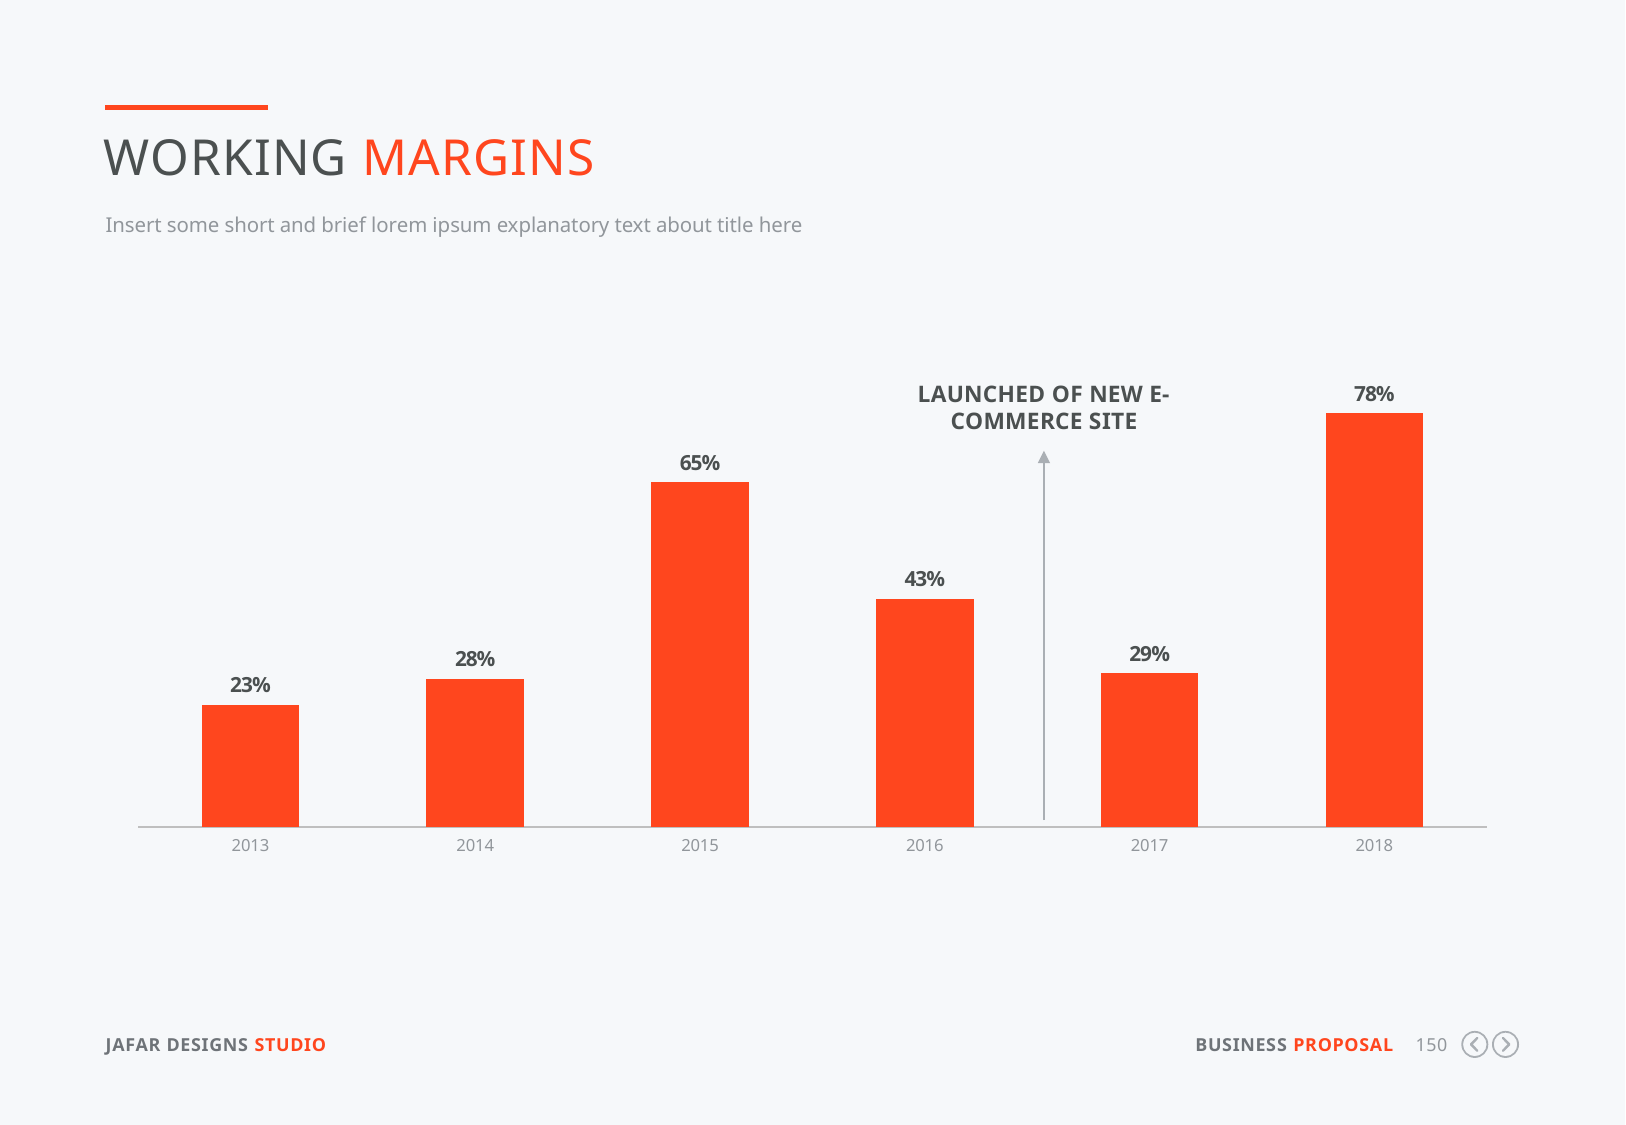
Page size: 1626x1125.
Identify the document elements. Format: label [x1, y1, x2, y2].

list [105, 209, 1519, 241]
list [103, 125, 1518, 188]
chart [109, 339, 1515, 868]
